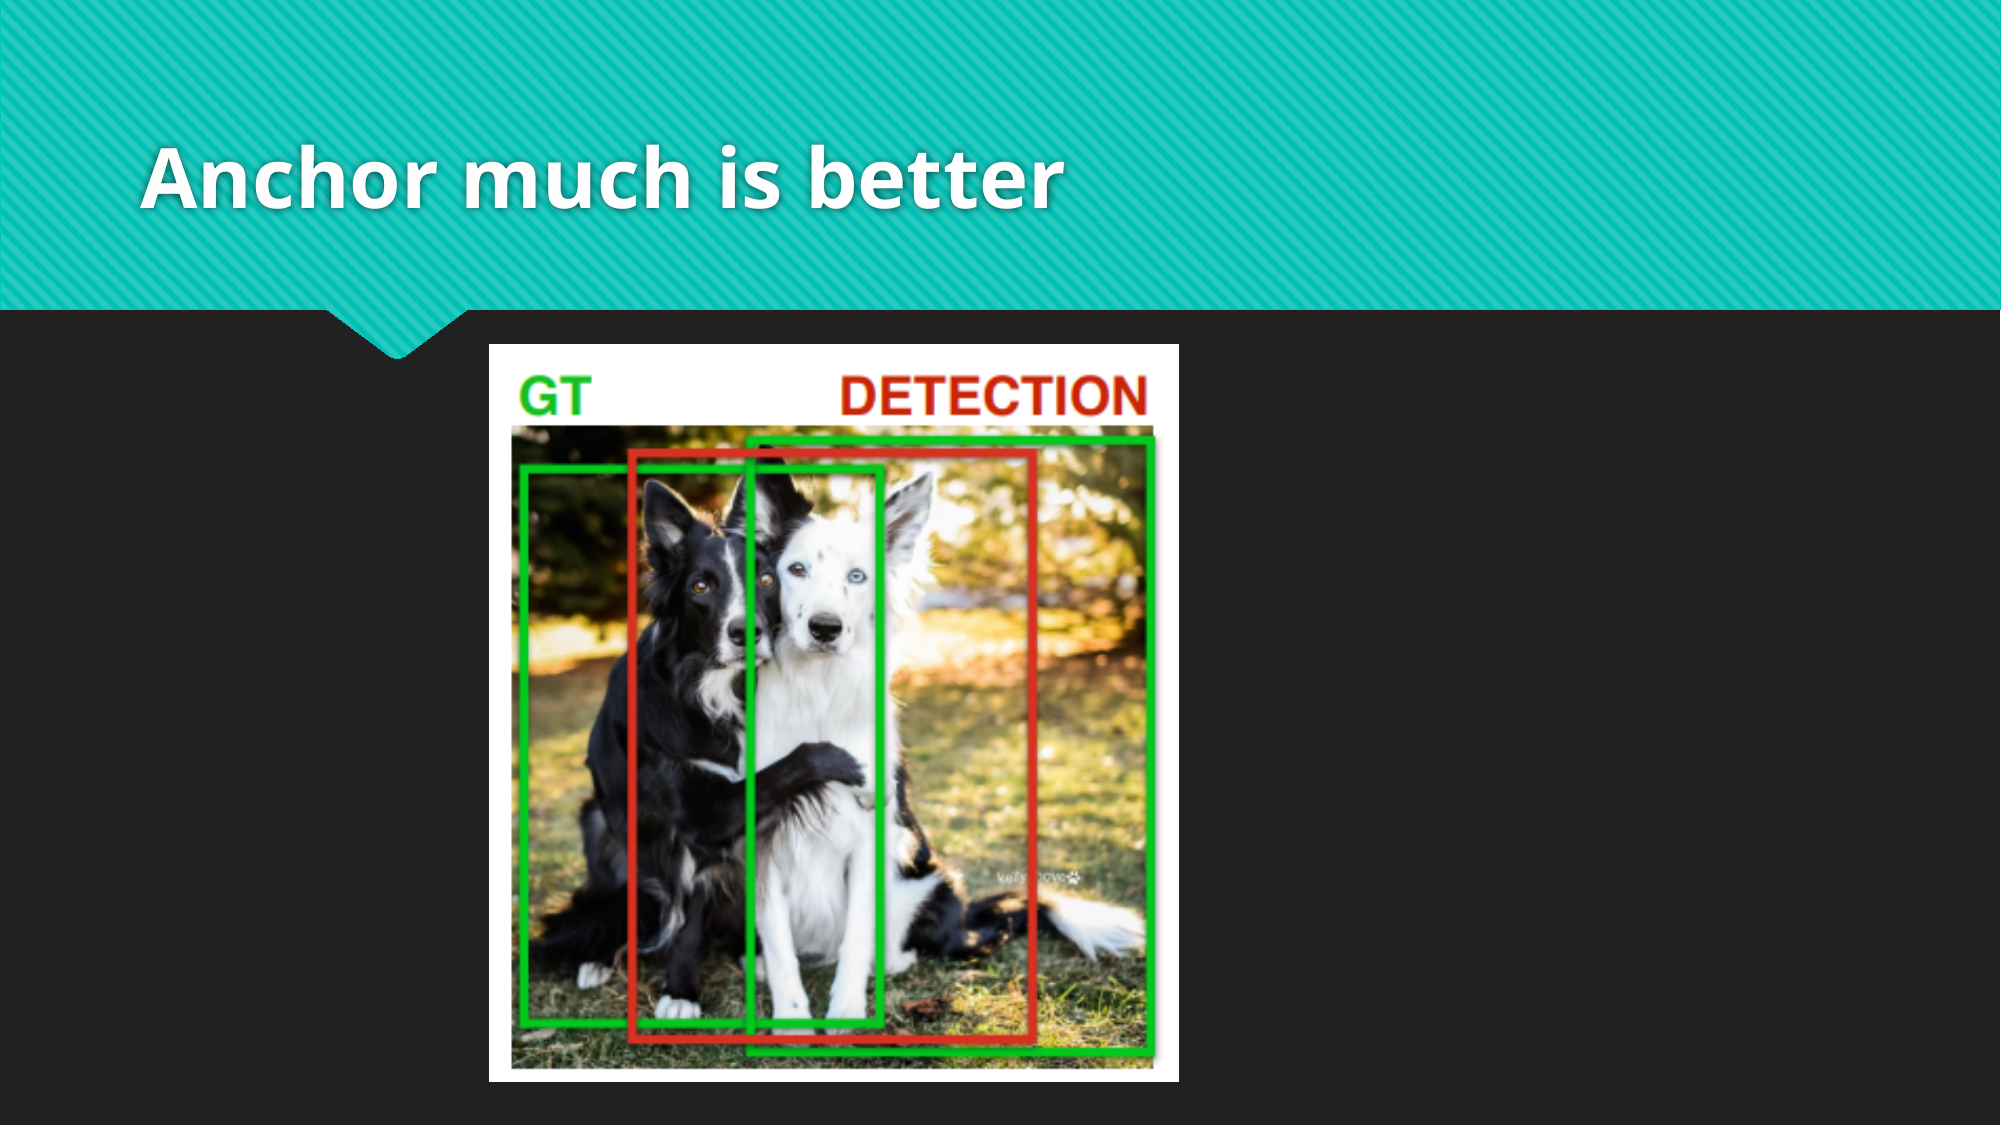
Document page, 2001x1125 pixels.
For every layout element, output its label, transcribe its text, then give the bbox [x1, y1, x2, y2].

picture [489, 344, 1179, 1083]
title Anchor much is better [132, 72, 1868, 234]
picture [1, 0, 2000, 358]
